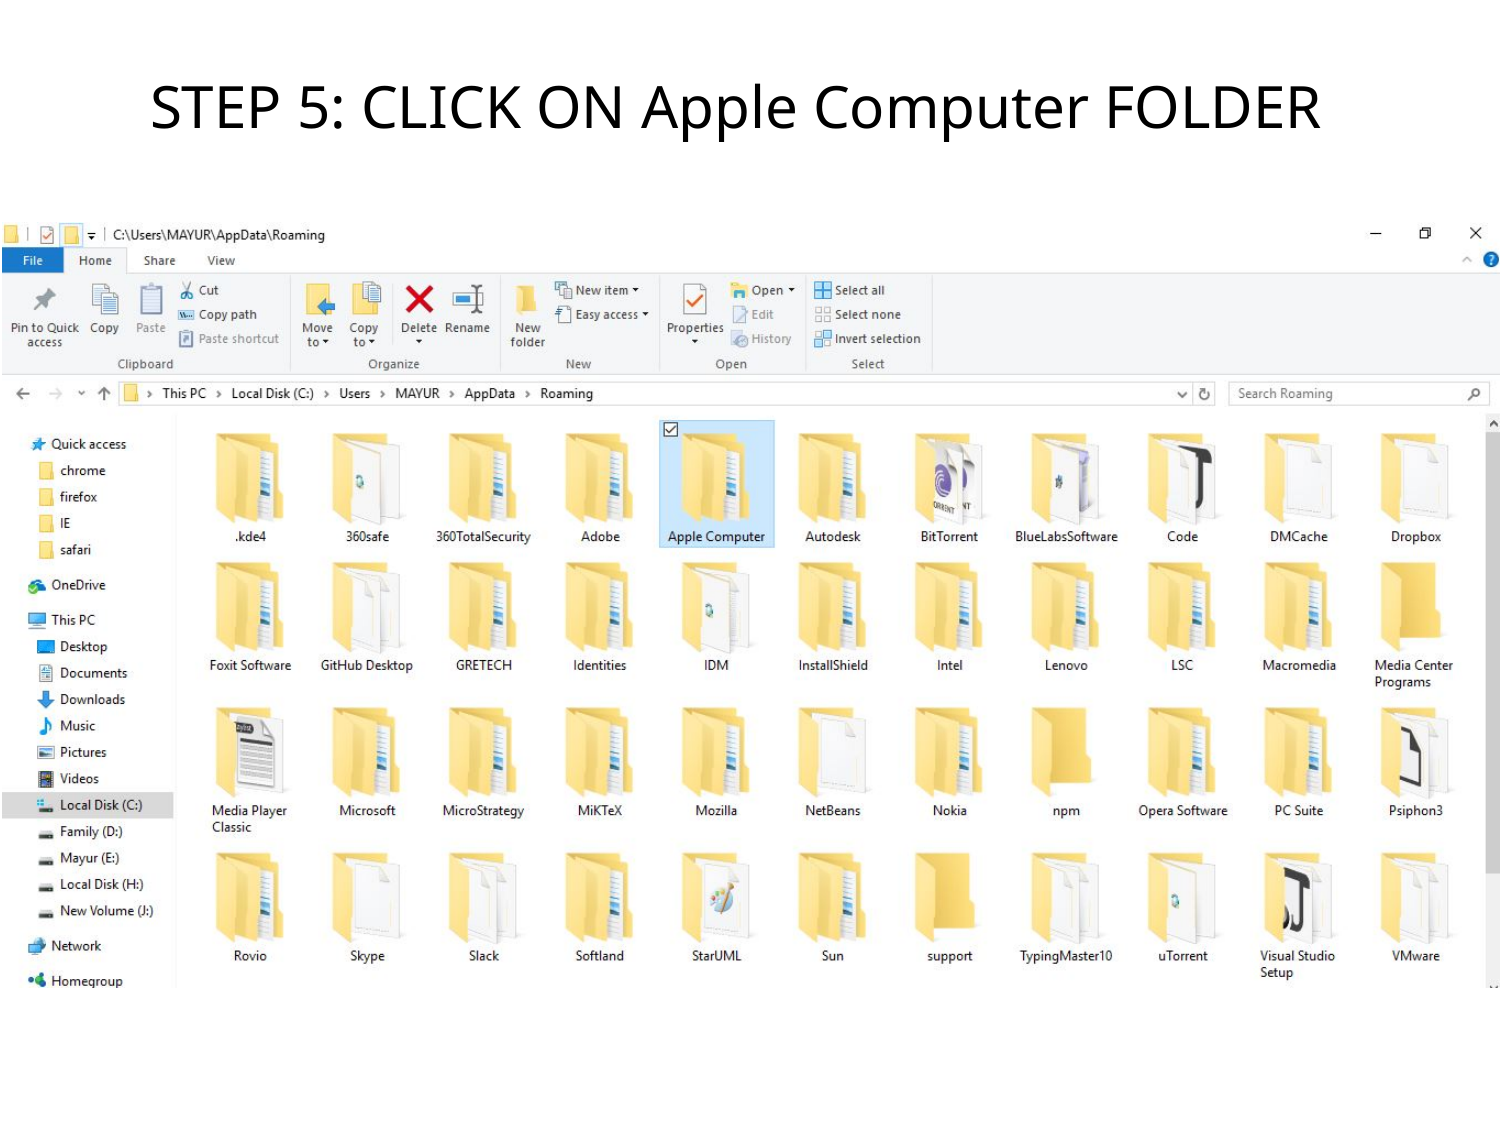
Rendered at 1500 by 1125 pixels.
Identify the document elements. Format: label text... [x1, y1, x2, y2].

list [2, 222, 1500, 988]
title Step 5: click on apple computer folder [135, 60, 1369, 150]
